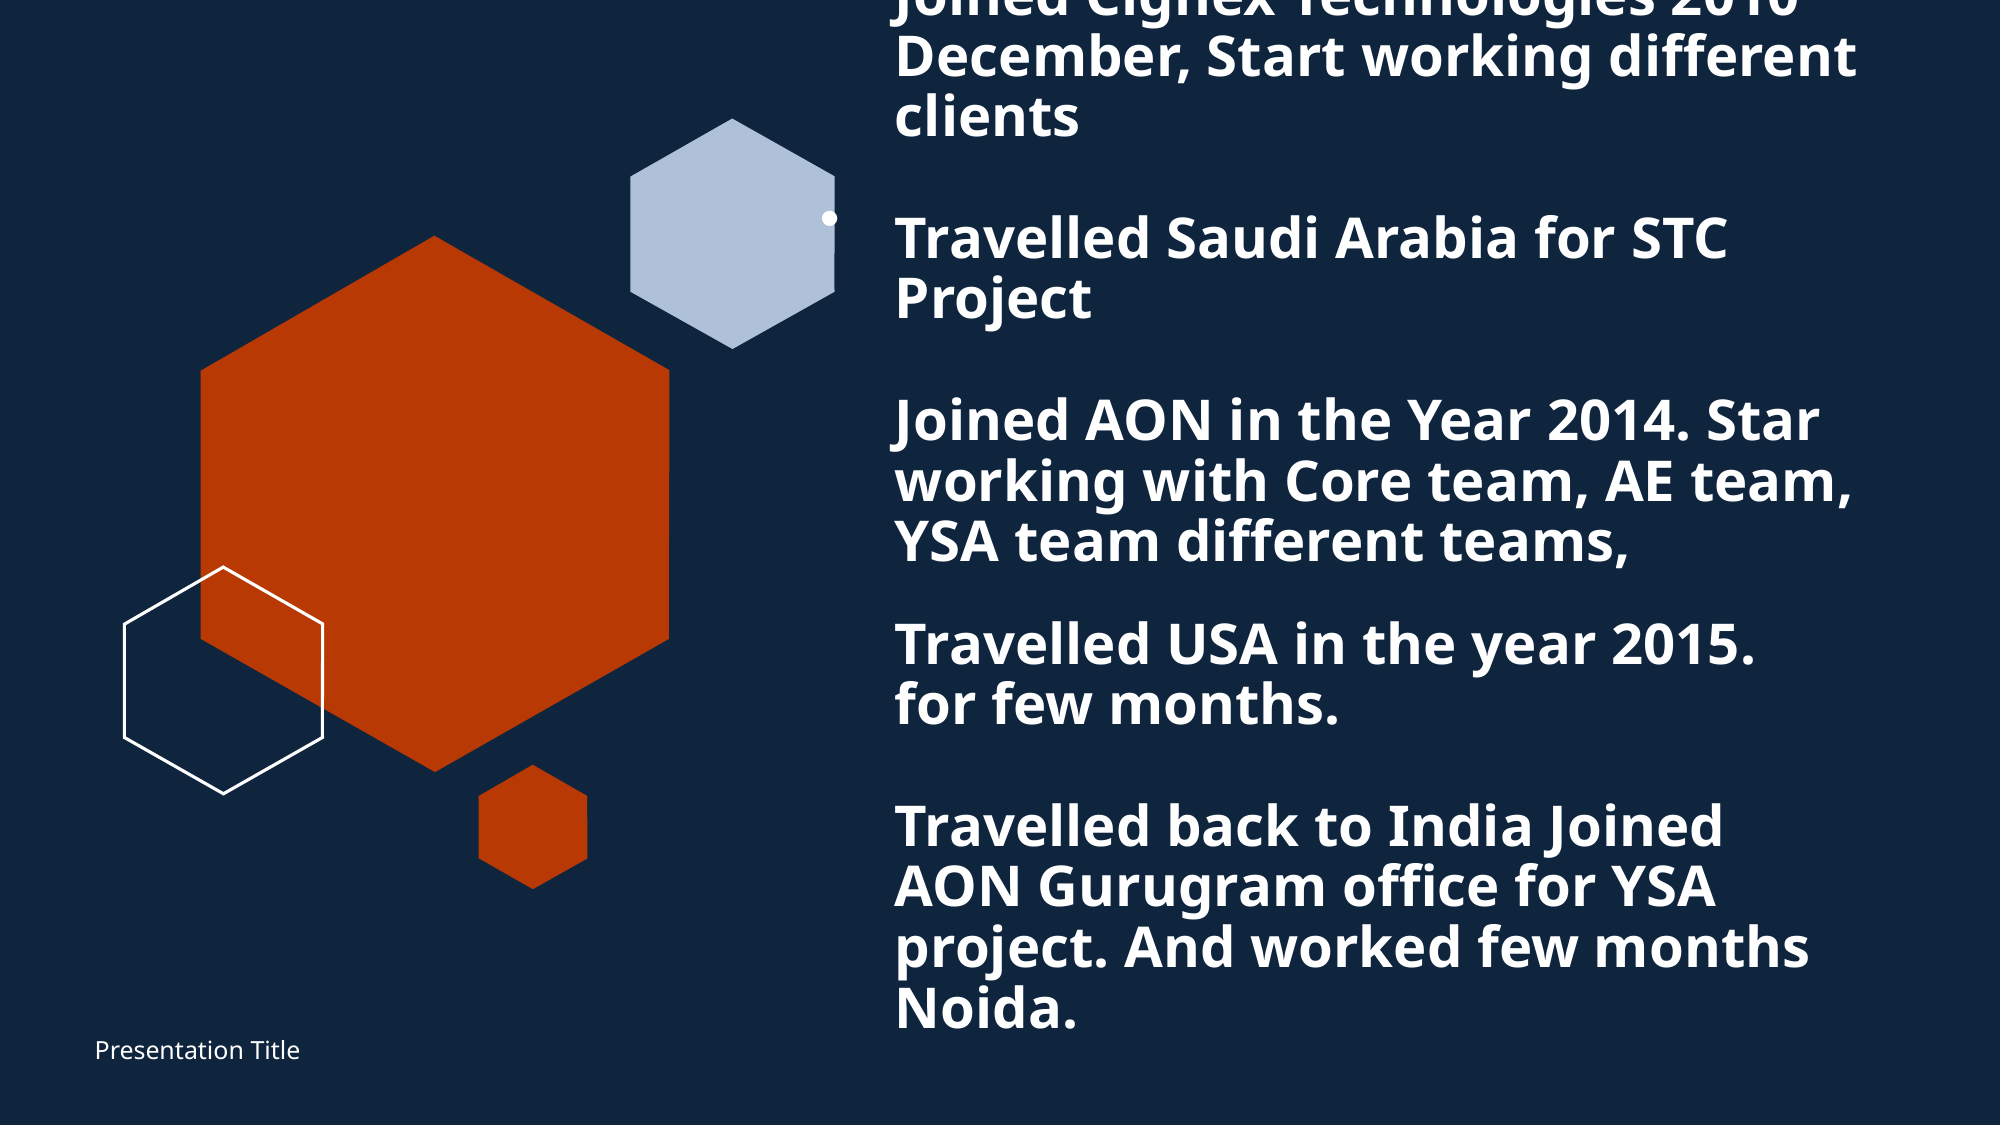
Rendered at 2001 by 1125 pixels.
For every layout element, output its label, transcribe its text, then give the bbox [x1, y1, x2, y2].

footer Presentation Title [79, 1020, 755, 1080]
text_box Travelled USA in the year 2015. for few months. Travelled back to India Joined AON Gurugram office for YSA project. And worked few months Noida. [804, 643, 1856, 1048]
title Joined Cignex Technologies 2010 December, Start working different clients Travelled Saudi Arabia for STC Project Joined AON in the Year 2014. Star working with Core team, AE team, YSA team different teams, [804, 304, 1890, 582]
